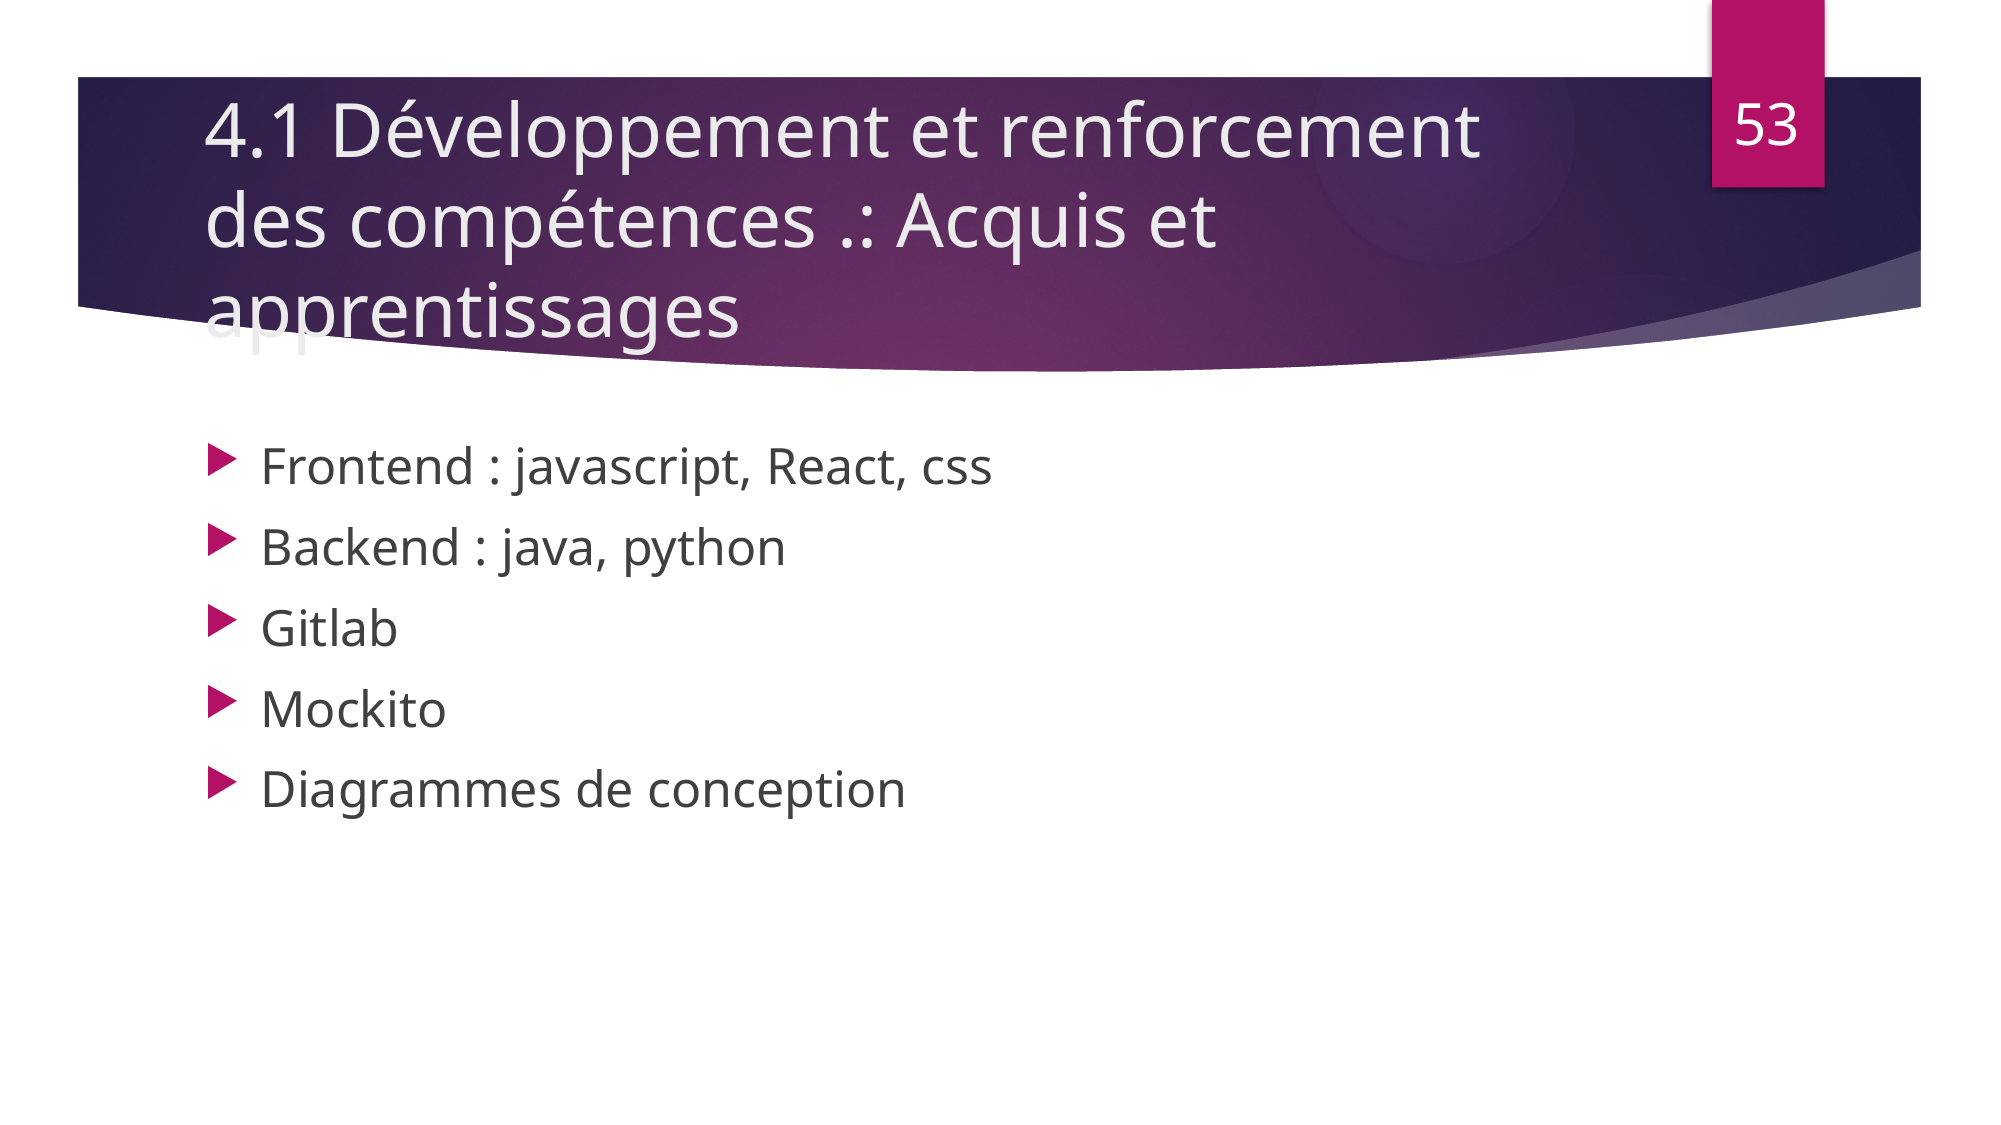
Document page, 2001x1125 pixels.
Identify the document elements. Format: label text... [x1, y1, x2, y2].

title 4.1 Développement et renforcement des compétences .: Acquis et apprentissages [189, 159, 1627, 276]
list Frontend : javascript, React, css Backend : java, python Gitlab Mockito Diagrammes de conception [189, 427, 1638, 988]
slide_number 53 [1698, 48, 1836, 175]
